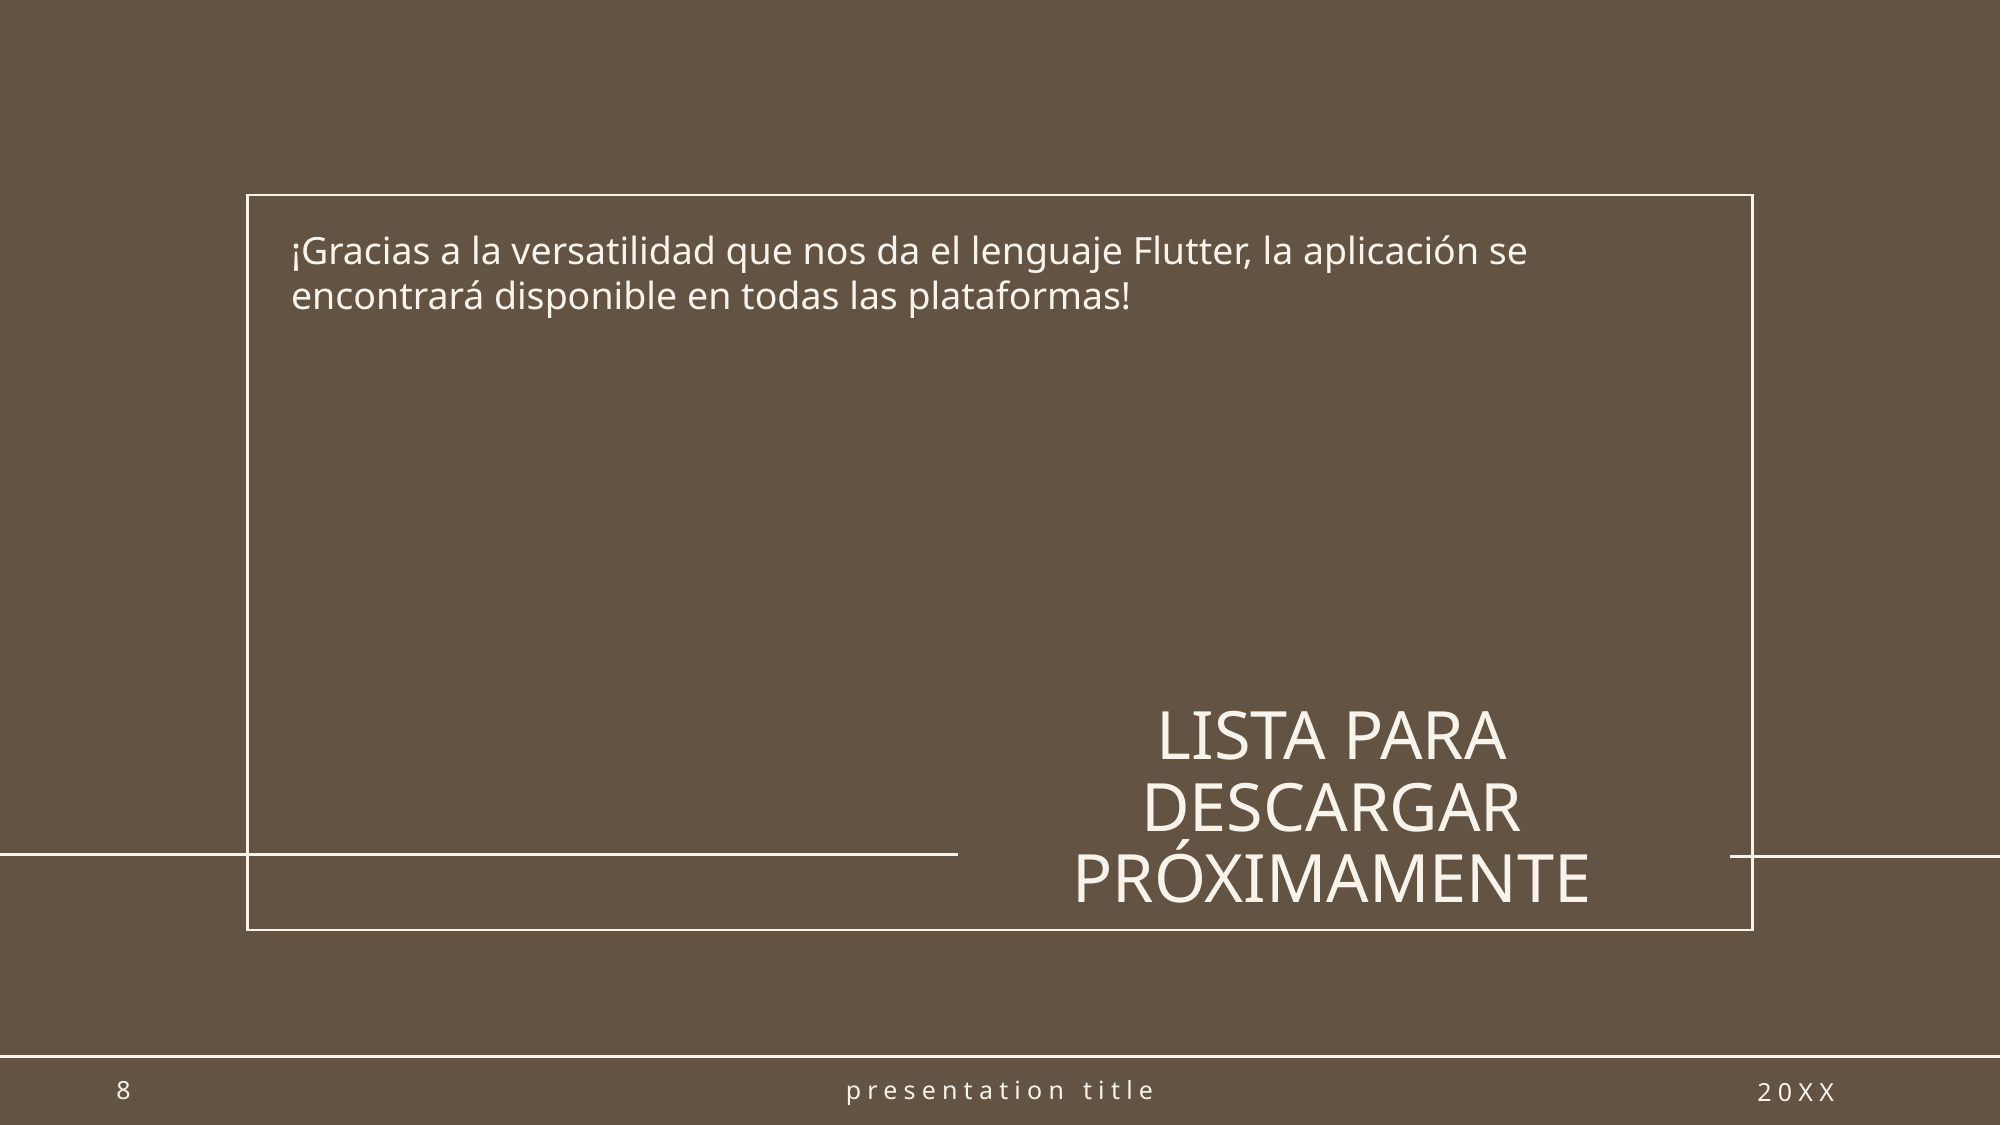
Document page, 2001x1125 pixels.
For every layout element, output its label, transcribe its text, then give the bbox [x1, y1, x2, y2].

slide_number 20XX [1742, 1069, 1899, 1115]
footer presentation title [788, 1069, 1211, 1115]
slide_number 8 [101, 1069, 258, 1115]
list ¡Gracias a la versatilidad que nos da el lenguaje Flutter, la aplicación se encontrará disponible en todas las plataformas! [276, 219, 1616, 508]
title LISTA PARA DESCARGAR PRÓXIMAMENTE [945, 674, 1719, 945]
